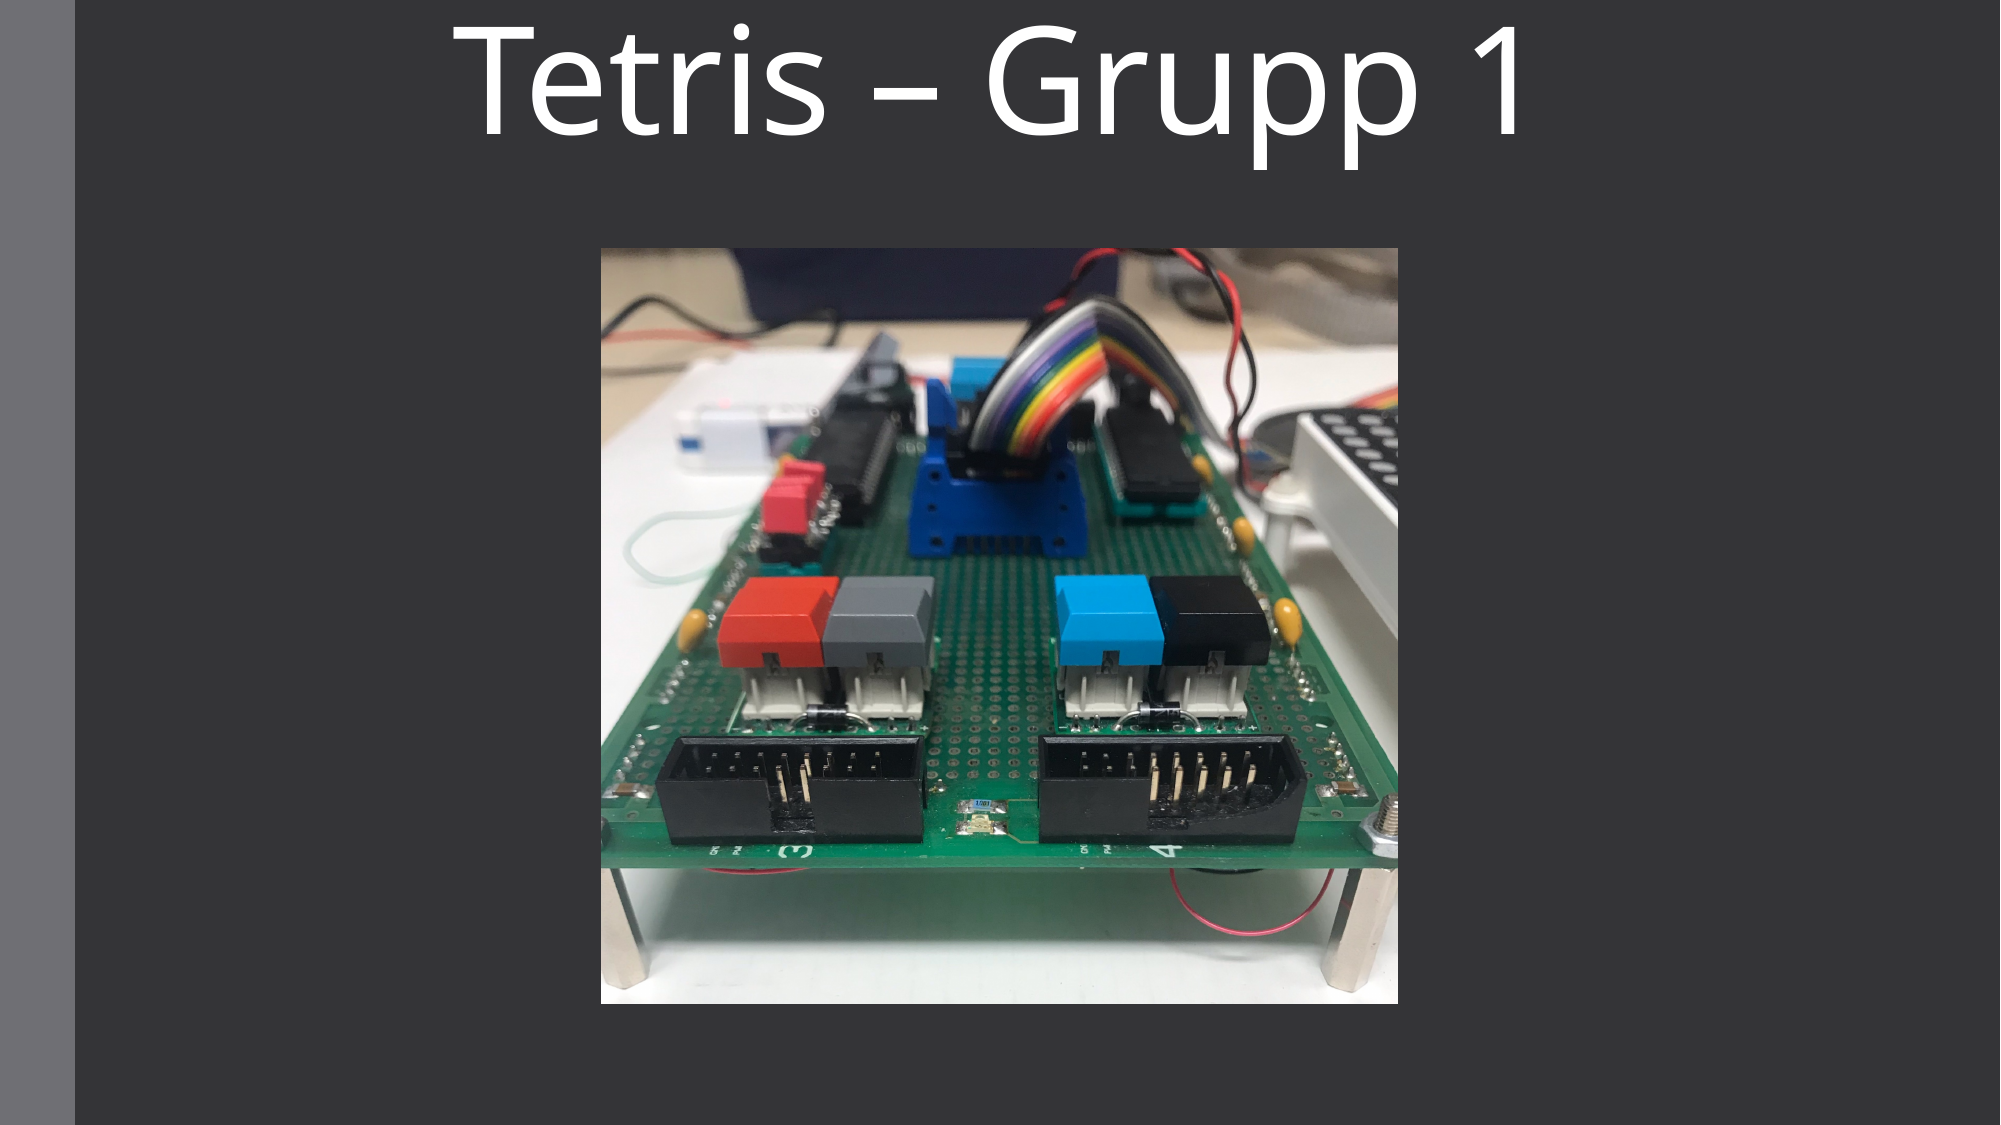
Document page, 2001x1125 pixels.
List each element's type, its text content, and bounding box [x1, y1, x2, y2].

picture [601, 247, 1399, 1005]
title Tetris – Grupp 1 [249, 0, 1750, 173]
